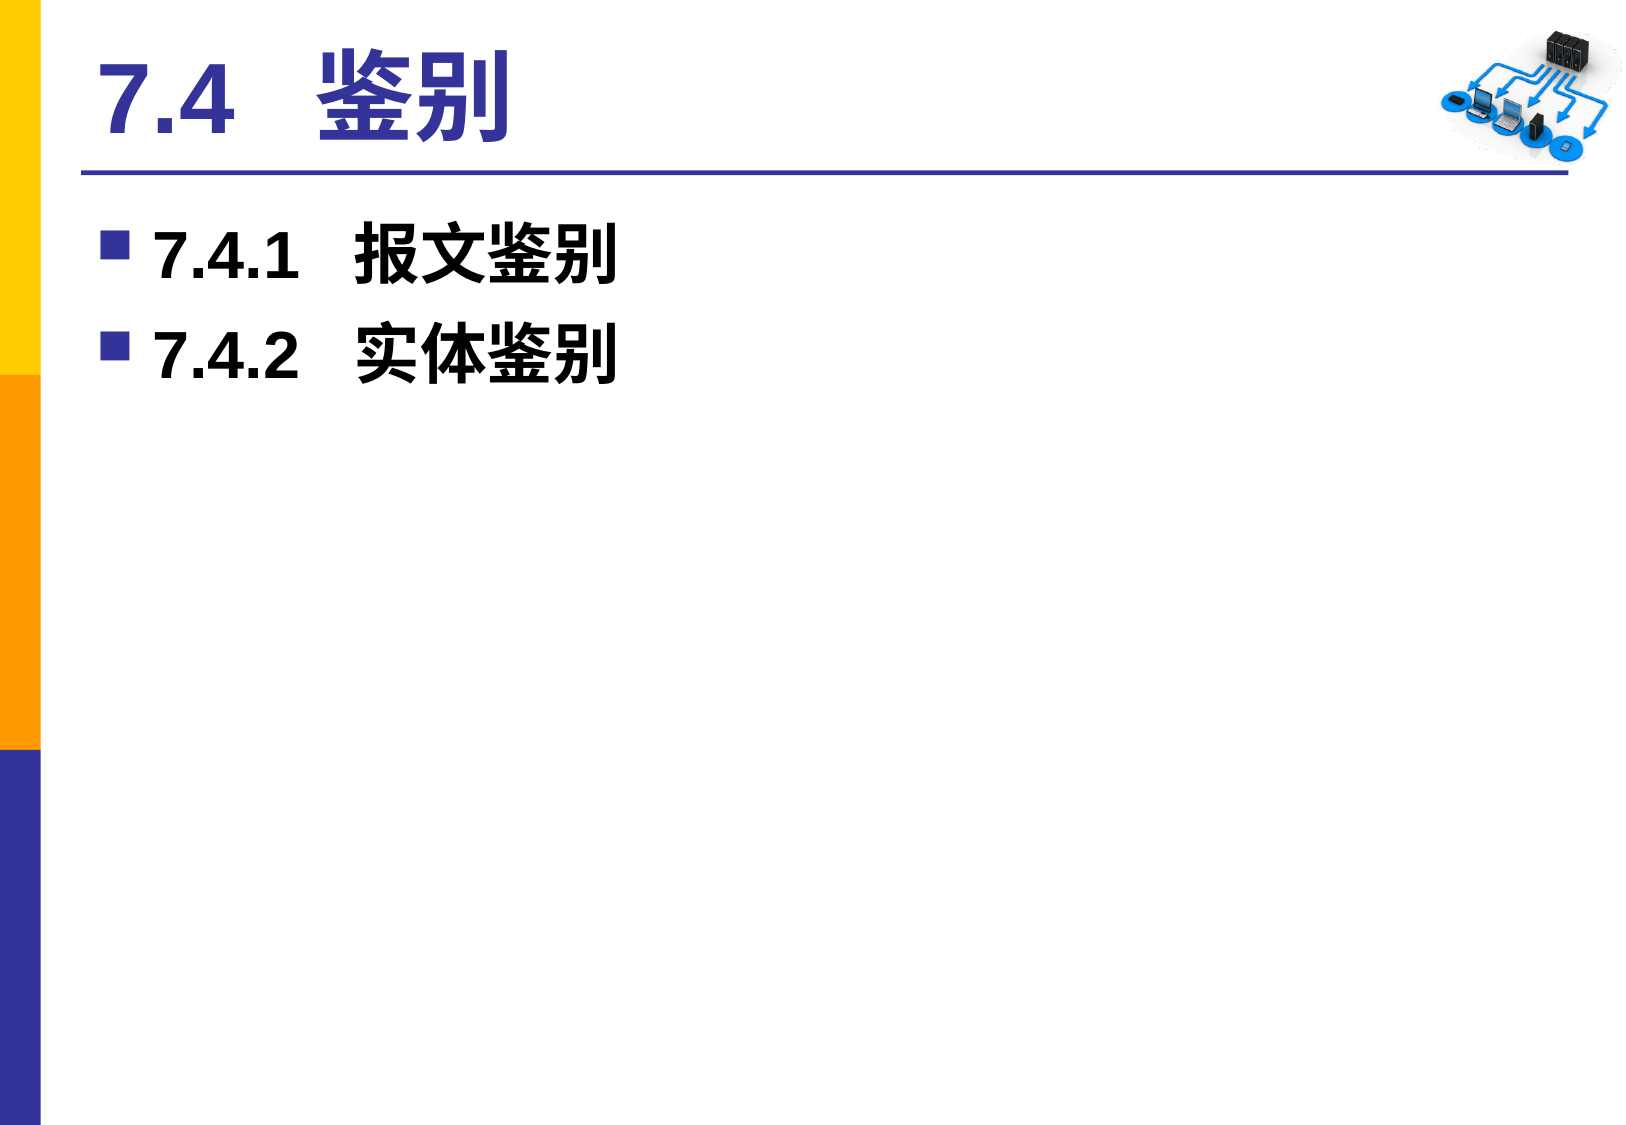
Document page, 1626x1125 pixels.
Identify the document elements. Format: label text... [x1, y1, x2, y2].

title 7.4 鉴别 [81, 30, 1569, 161]
picture [1438, 30, 1624, 165]
list 7.4.1 报文鉴别 7.4.2 实体鉴别 [81, 196, 1569, 1006]
